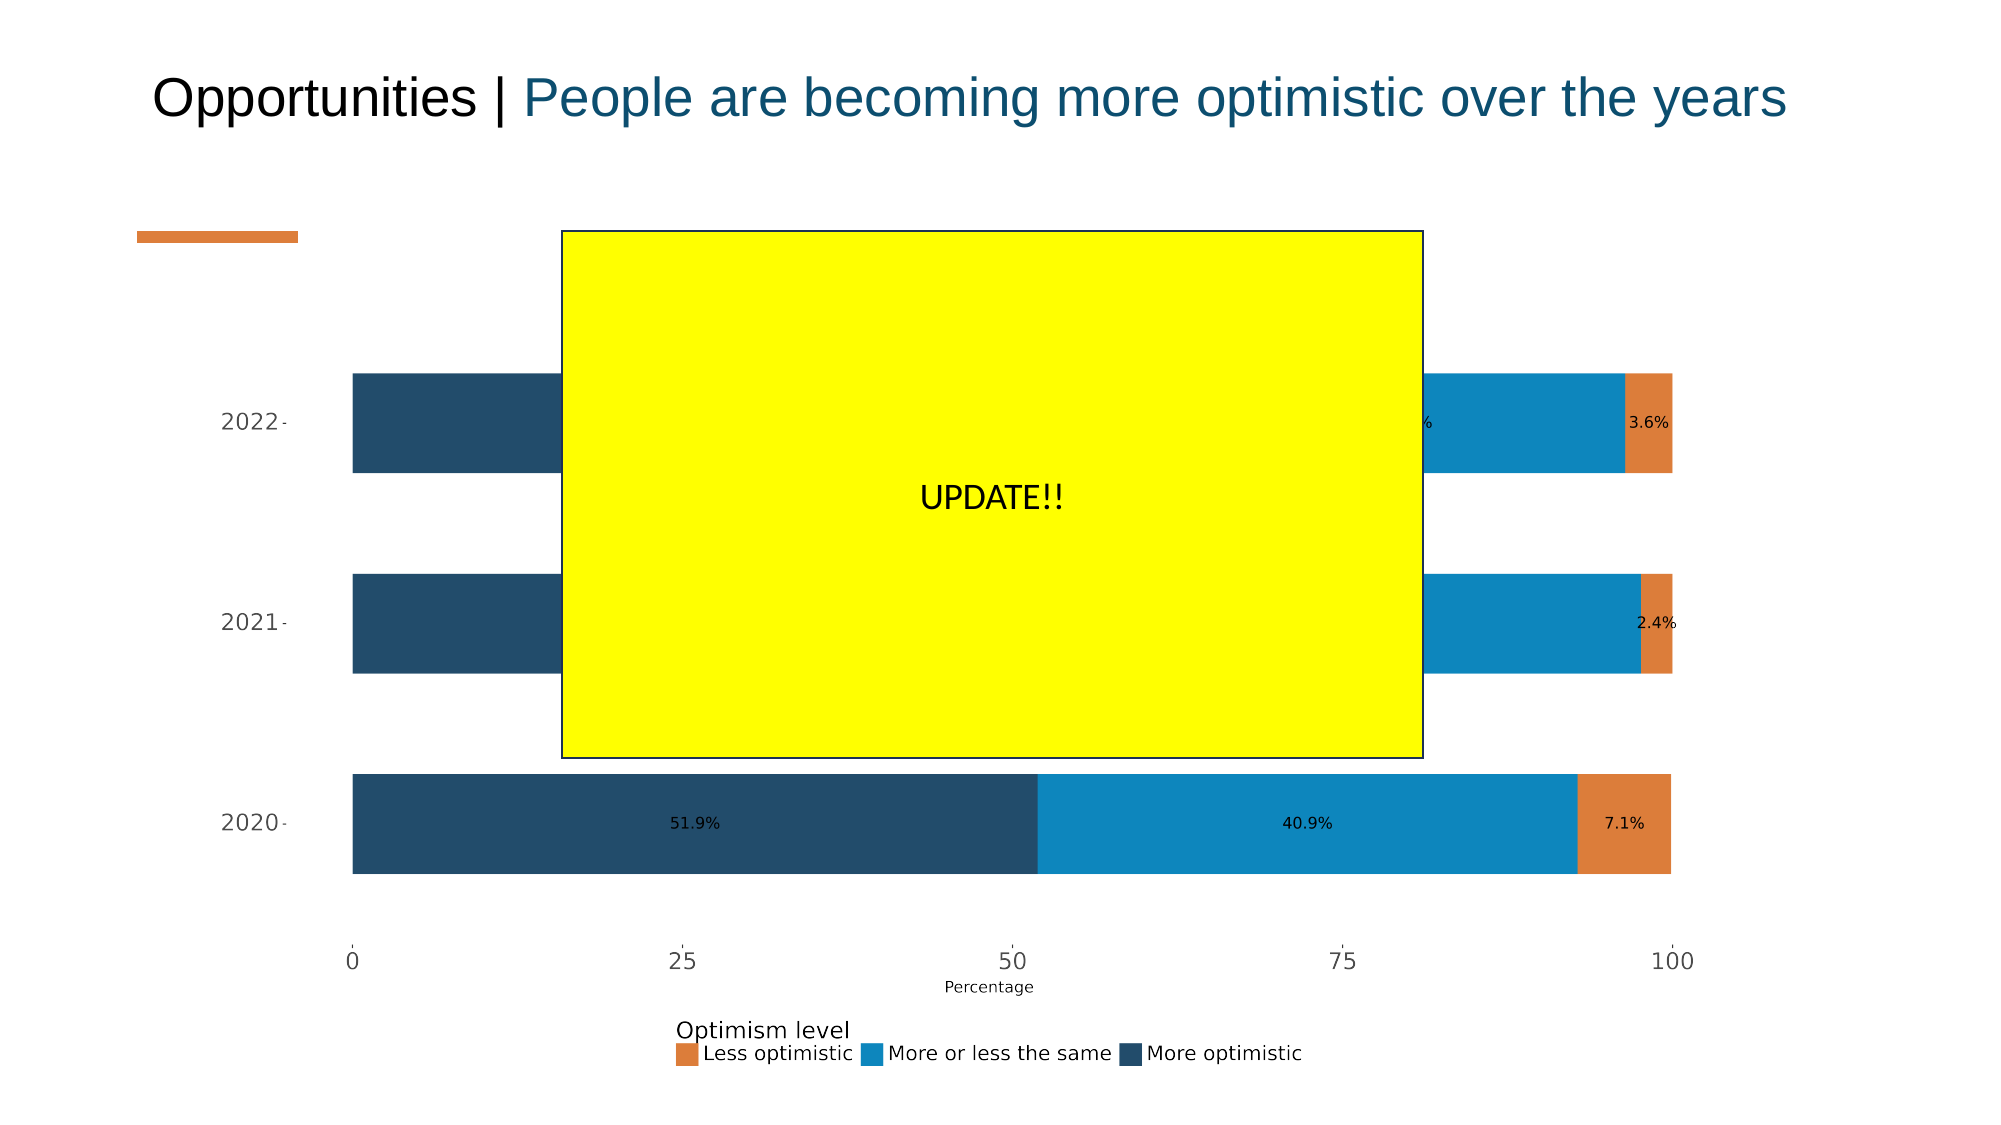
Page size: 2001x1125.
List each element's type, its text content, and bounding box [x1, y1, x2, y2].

picture [210, 256, 1749, 1094]
title Opportunities | People are becoming more optimistic over the years [137, 65, 1863, 184]
text_box UPDATE!! [561, 230, 1424, 256]
